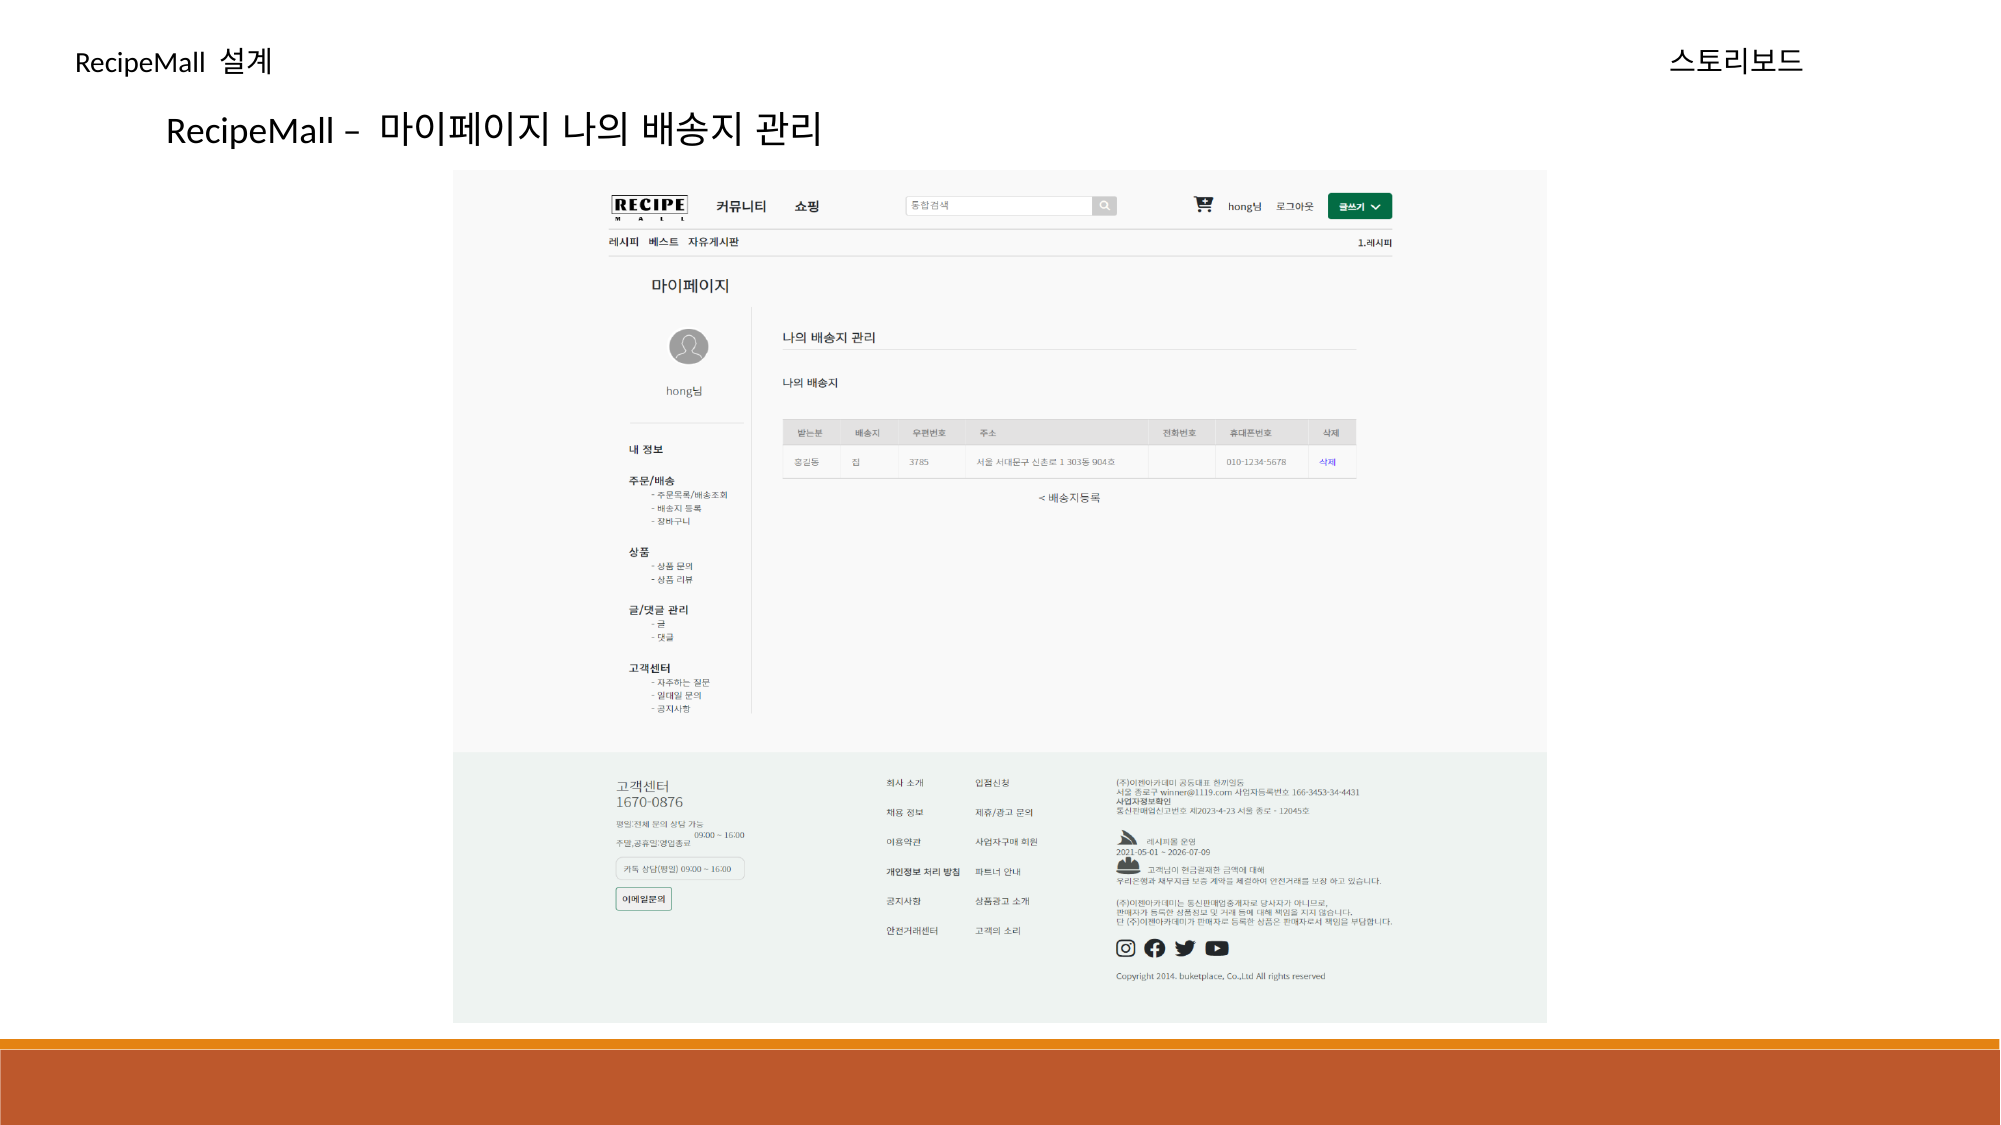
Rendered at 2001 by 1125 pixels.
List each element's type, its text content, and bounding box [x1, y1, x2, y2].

text_box RecipeMall 설계 [60, 36, 328, 86]
text_box RecipeMall – 마이페이지 나의 배송지 관리 [151, 98, 1091, 159]
text_box 스토리보드 [1654, 36, 1923, 86]
picture [453, 170, 1547, 1023]
